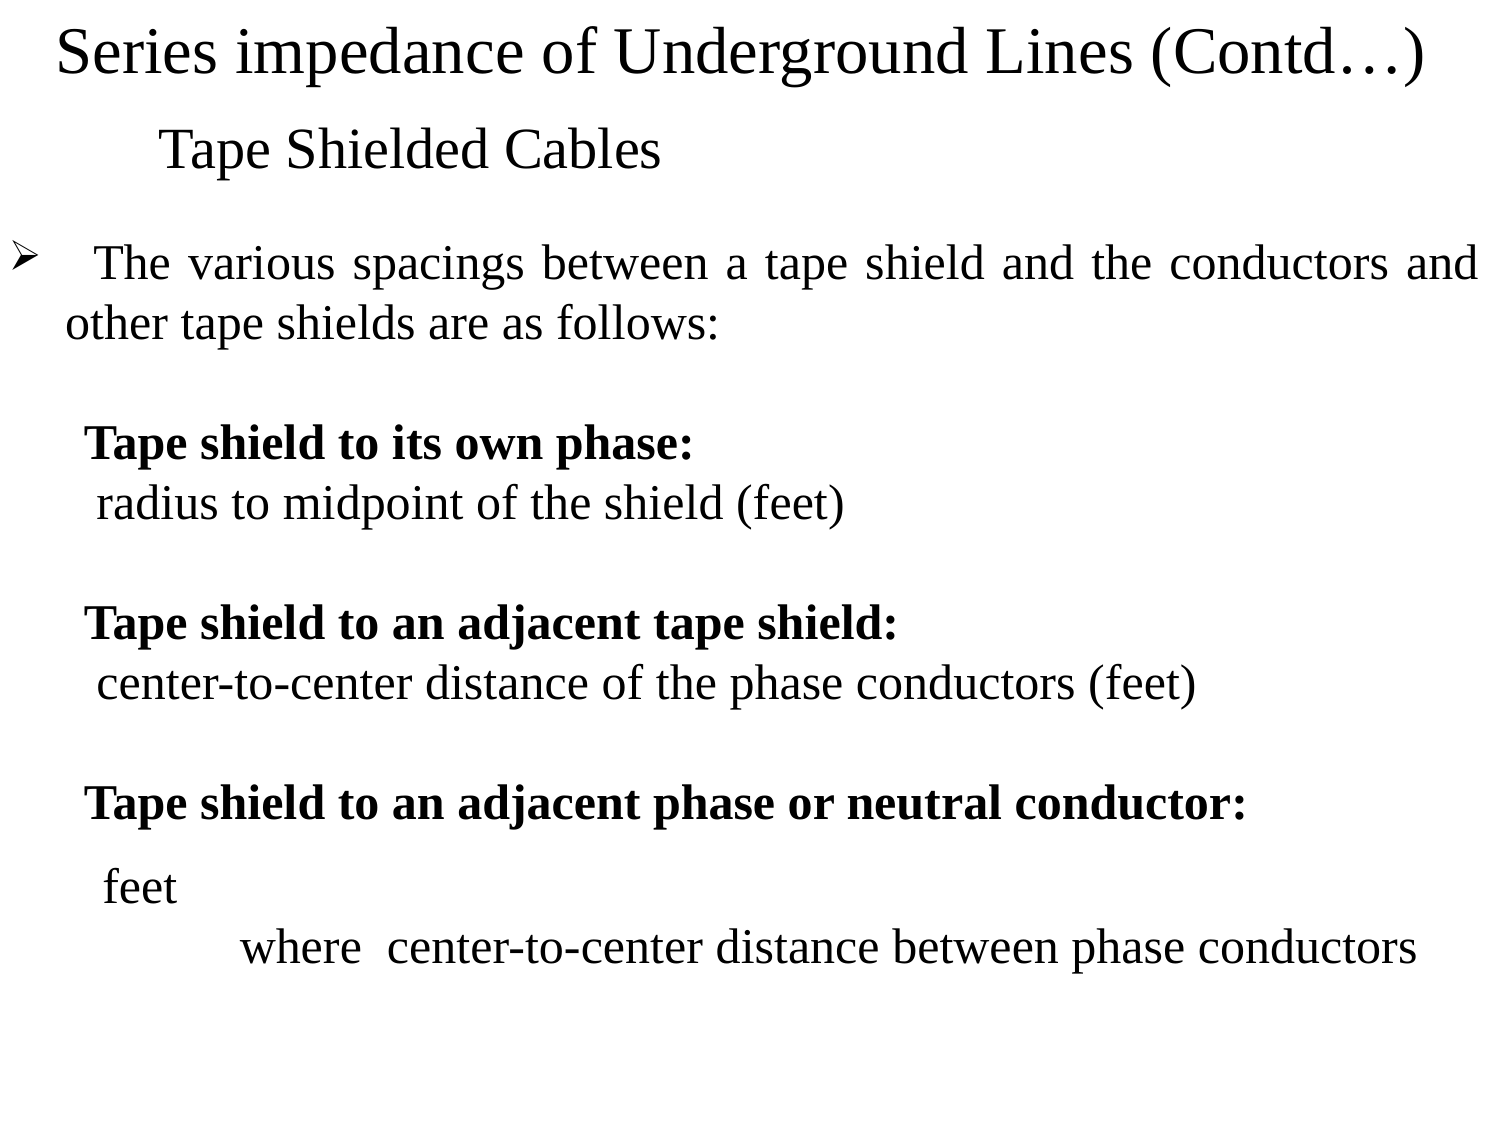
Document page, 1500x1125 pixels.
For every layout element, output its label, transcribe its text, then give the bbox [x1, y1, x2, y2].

text_box Series impedance of Underground Lines (Contd…) [0, 0, 1500, 95]
